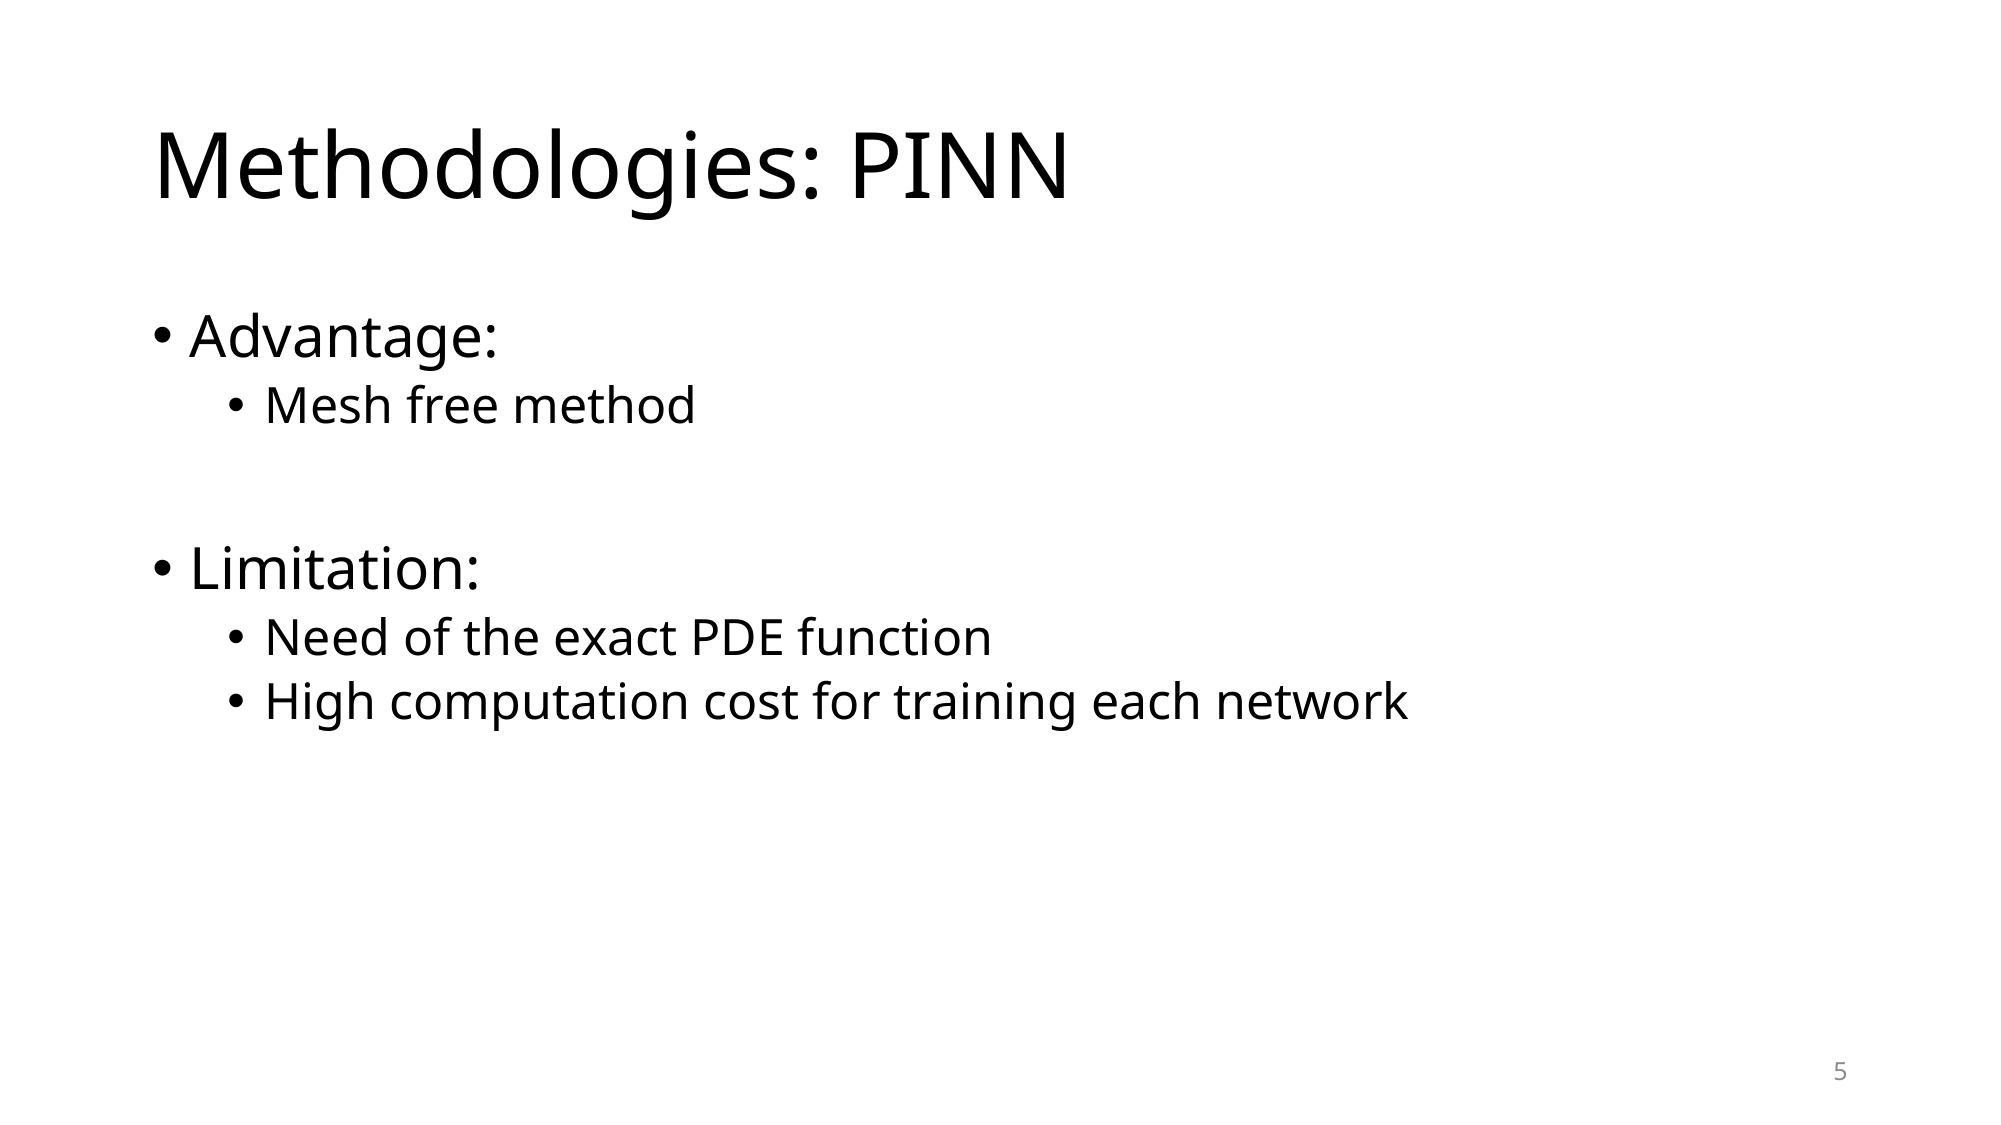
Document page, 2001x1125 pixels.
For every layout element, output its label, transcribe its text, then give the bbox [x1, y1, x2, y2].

slide_number 5 [1412, 1042, 1863, 1103]
title Methodologies: PINN [137, 59, 1863, 278]
list Advantage: Mesh free method Limitation: Need of the exact PDE function High computation cost for training each network [137, 299, 1863, 1014]
